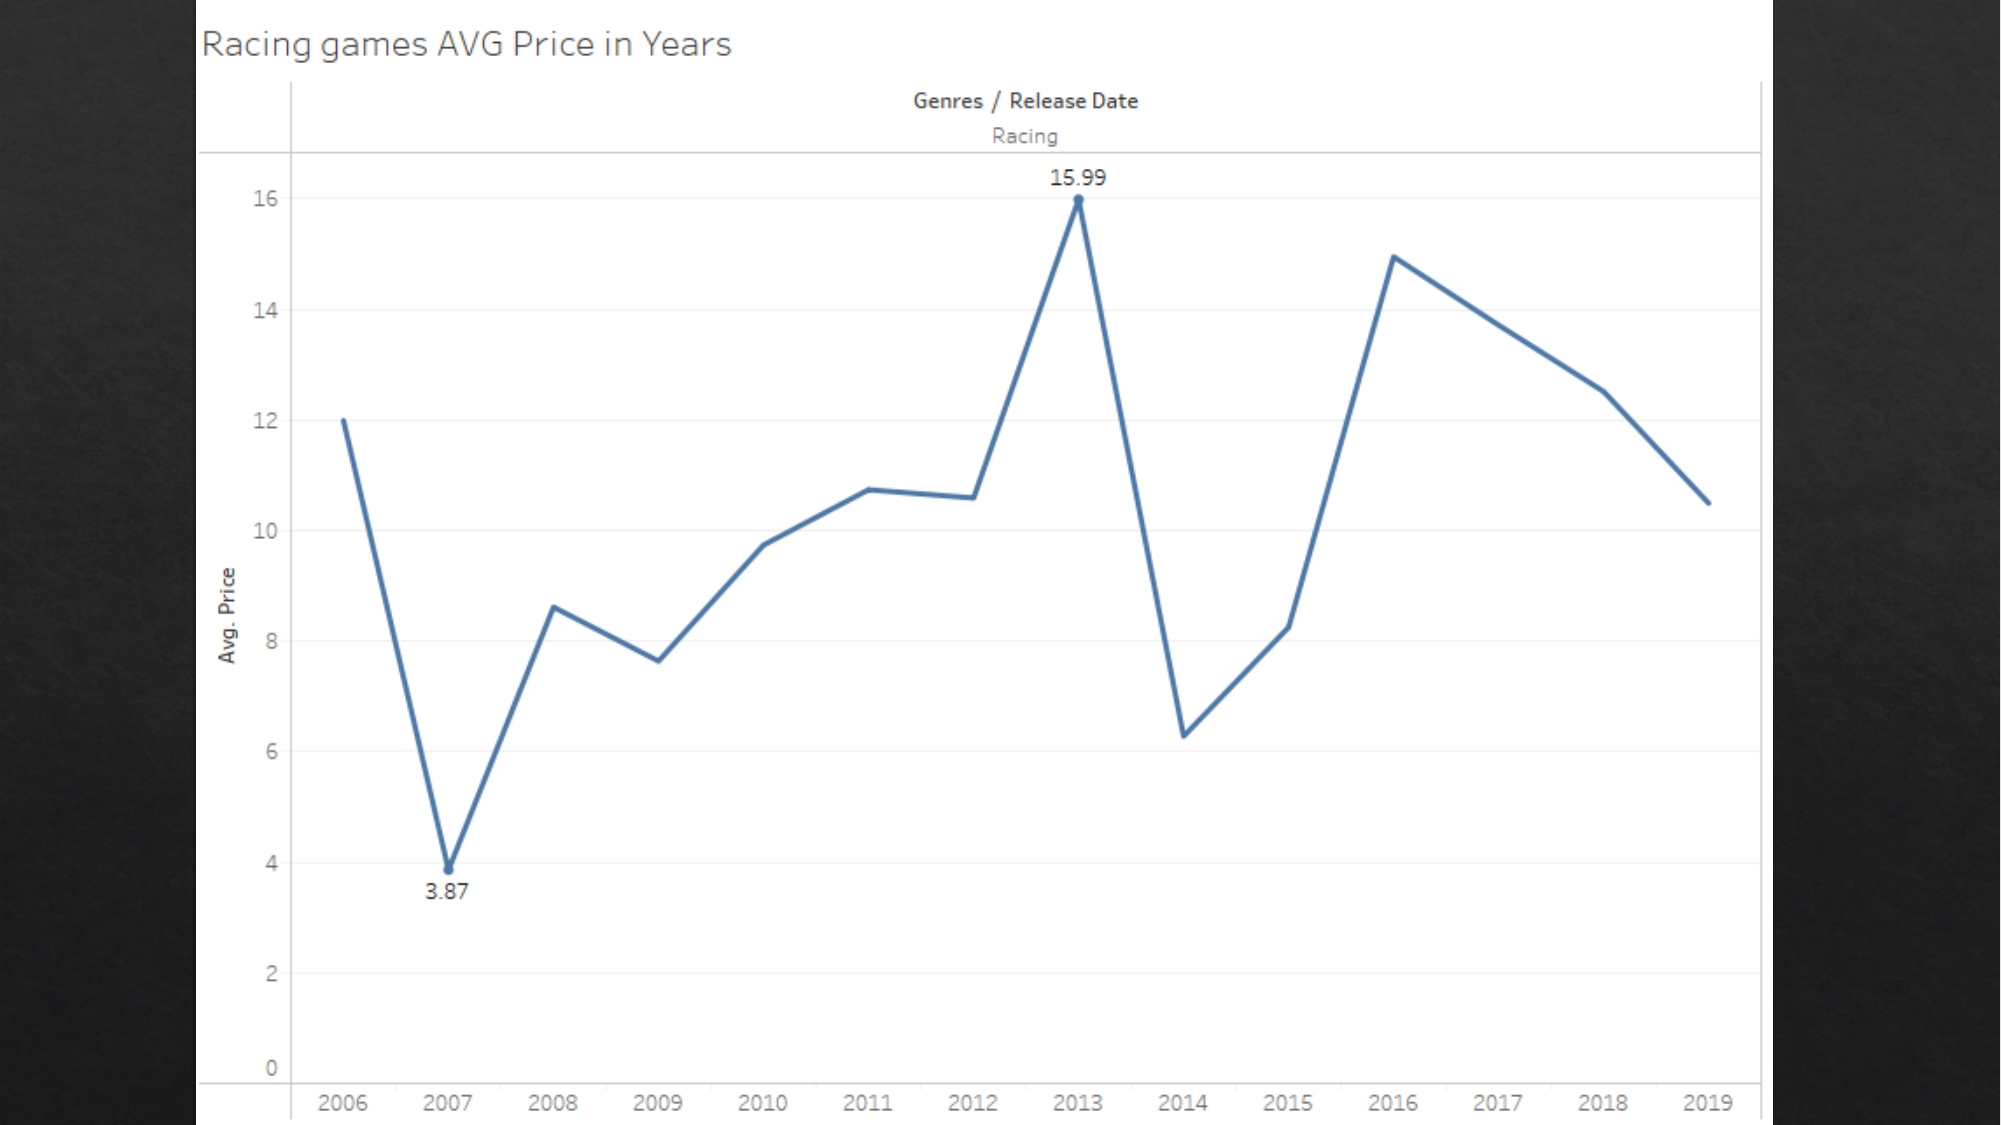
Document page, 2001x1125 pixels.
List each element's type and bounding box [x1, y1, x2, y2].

list [196, 0, 1773, 1125]
